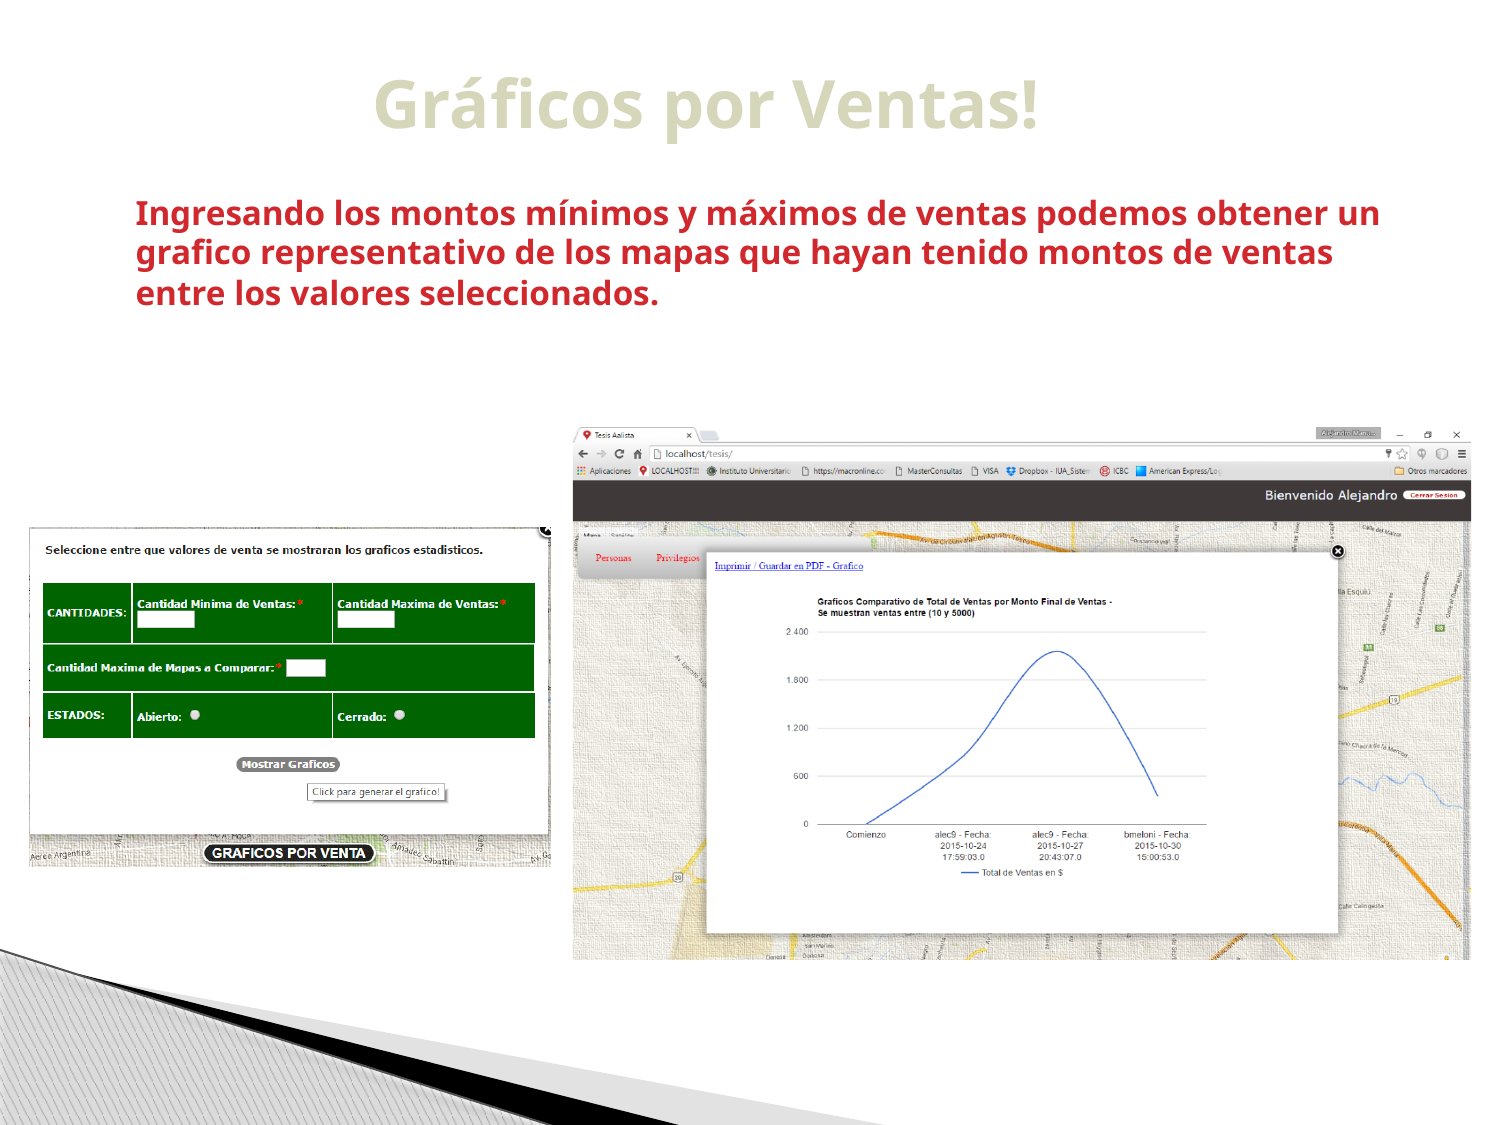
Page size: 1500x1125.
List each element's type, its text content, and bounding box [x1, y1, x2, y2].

picture [29, 526, 551, 868]
text_box Gráficos por Ventas! [357, 54, 1056, 150]
picture [572, 397, 1472, 960]
text_box Ingresando los montos mínimos y máximos de ventas podemos obtener un grafico representativo de los mapas que hayan tenido montos de ventas entre los valores seleccionados. [120, 184, 1433, 397]
